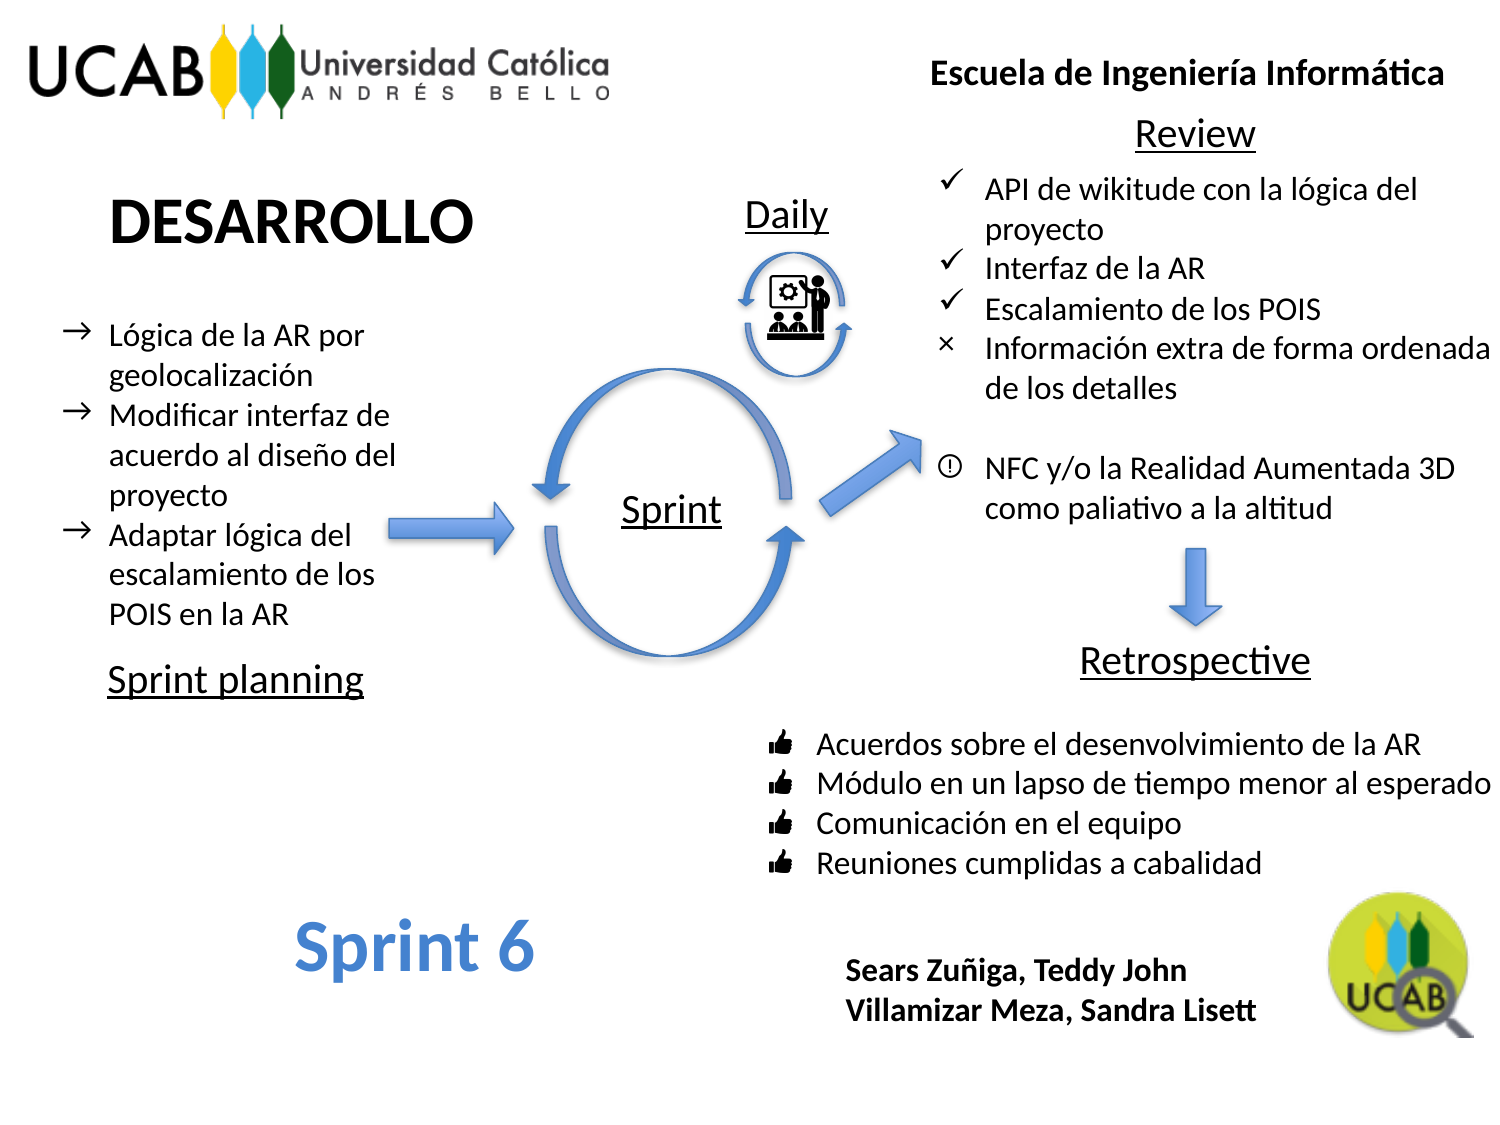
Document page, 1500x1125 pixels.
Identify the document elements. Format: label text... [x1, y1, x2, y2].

text_box Escuela de Ingeniería Informática [915, 40, 1461, 101]
text_box [446, 501, 515, 556]
text_box Retrospective [1064, 625, 1327, 691]
text_box API de wikitude con la lógica del proyecto Interfaz de la AR Escalamiento de los POIS Información extra de forma ordenada de los detalles NFC y/o la Realidad Aumentada 3D como paliativo a la altitud [923, 159, 1500, 534]
text_box [818, 429, 922, 517]
text_box [544, 525, 805, 658]
text_box Sprint 6 [279, 888, 564, 994]
picture [769, 809, 793, 834]
text_box Lógica de la AR por geolocalización Modificar interfaz de acuerdo al diseño del proyecto Adaptar lógica del escalamiento de los POIS en la AR [47, 305, 446, 640]
picture [938, 454, 962, 478]
text_box Review [1120, 98, 1272, 159]
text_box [737, 252, 852, 377]
text_box Daily [730, 179, 844, 245]
text_box Sears Zuñiga, Teddy John Villamizar Meza, Sandra Lisett [830, 940, 1318, 1036]
text_box [1168, 547, 1223, 625]
picture [0, 6, 631, 136]
picture [769, 769, 793, 794]
text_box [531, 368, 793, 500]
text_box Acuerdos sobre el desenvolvimiento de la AR Módulo en un lapso de tiempo menor al esperado Comunicación en el equipo Reuniones cumplidas a cabalidad [754, 714, 1500, 889]
picture [769, 729, 793, 754]
text_box DESARROLLO [94, 169, 491, 265]
picture [1323, 887, 1474, 1038]
text_box Sprint [606, 474, 738, 540]
picture [769, 849, 793, 873]
text_box Sprint planning [92, 643, 380, 709]
